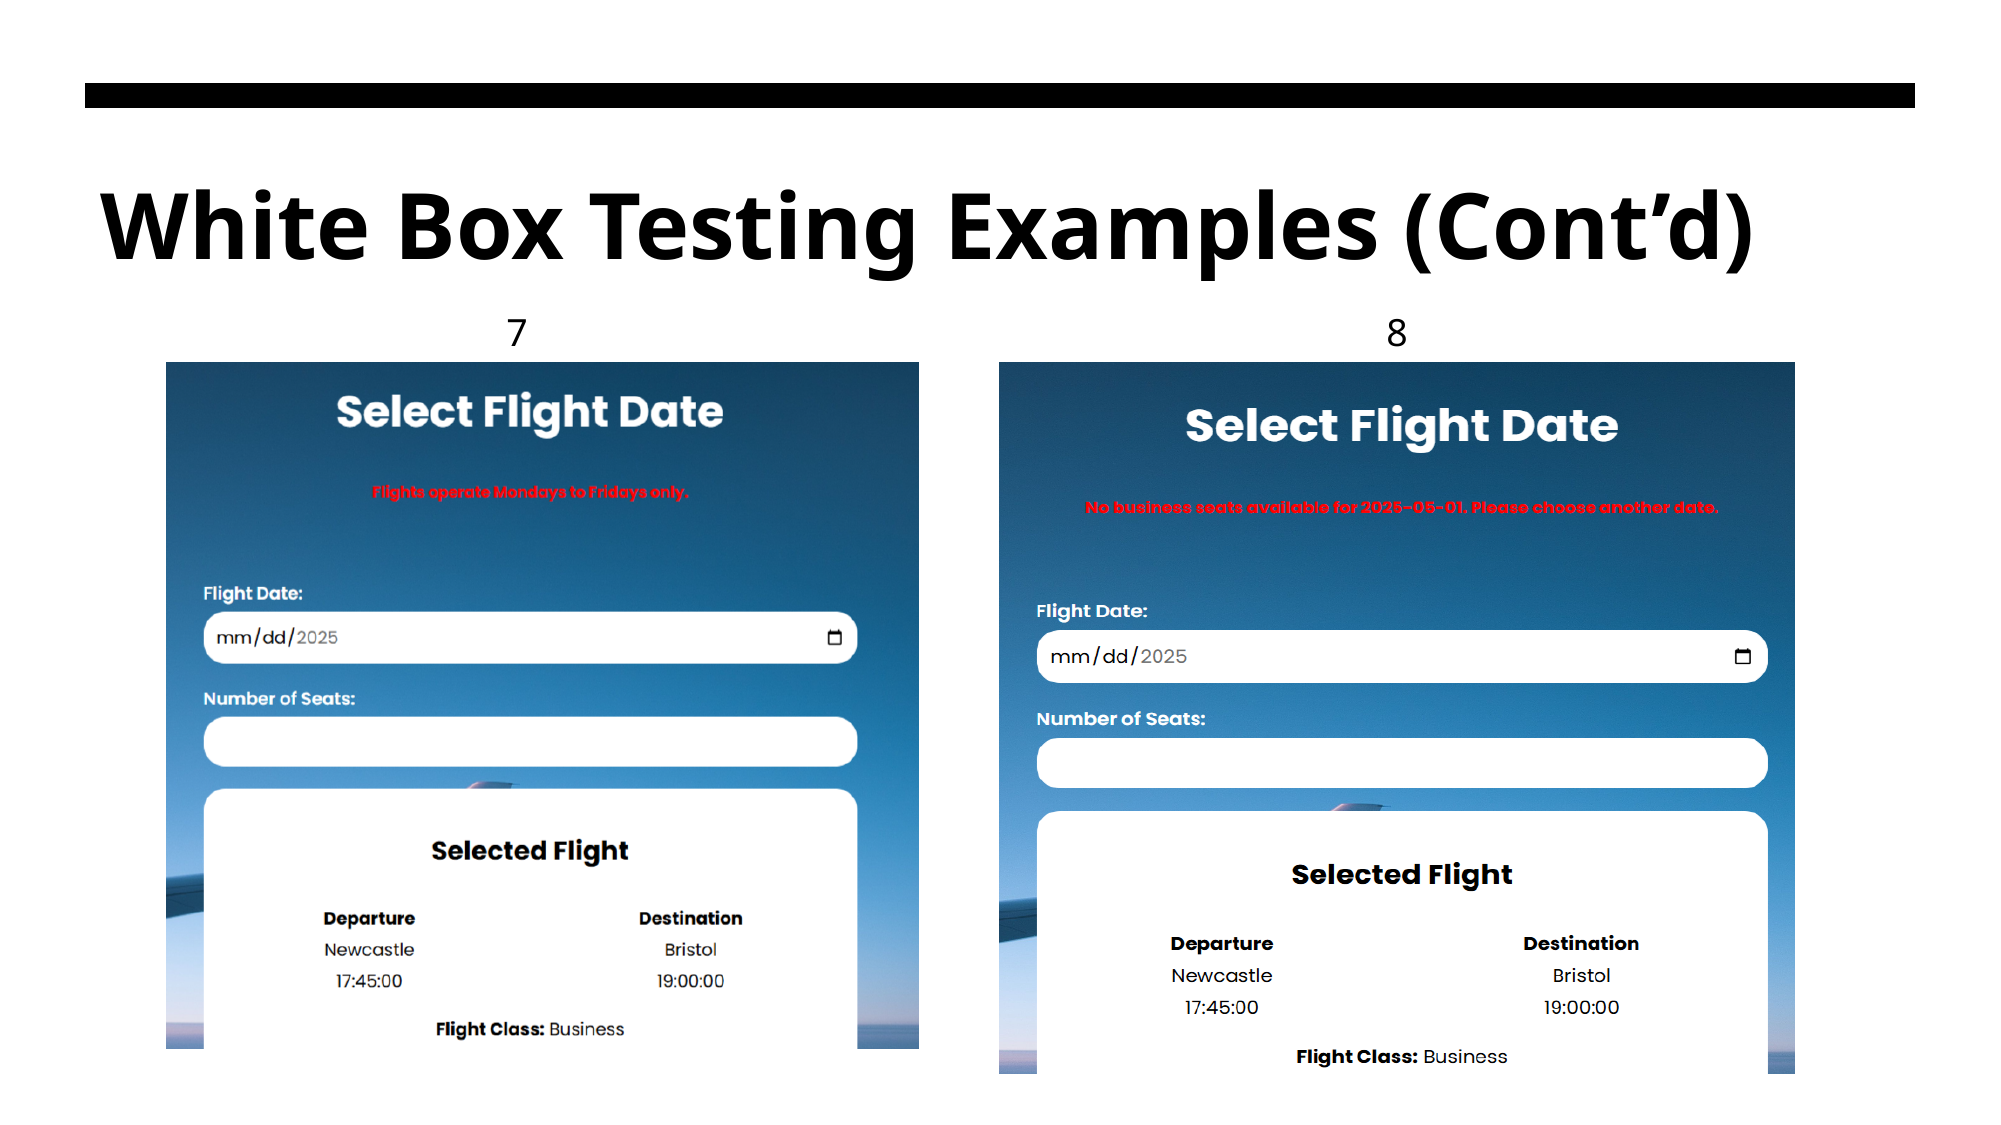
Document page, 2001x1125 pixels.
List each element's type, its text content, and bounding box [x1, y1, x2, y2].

text_box 8 [1371, 301, 1423, 362]
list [999, 362, 1795, 1075]
text_box 7 [491, 301, 543, 362]
picture [165, 362, 920, 1050]
title White Box Testing Examples (Cont’d) [85, 160, 1916, 401]
